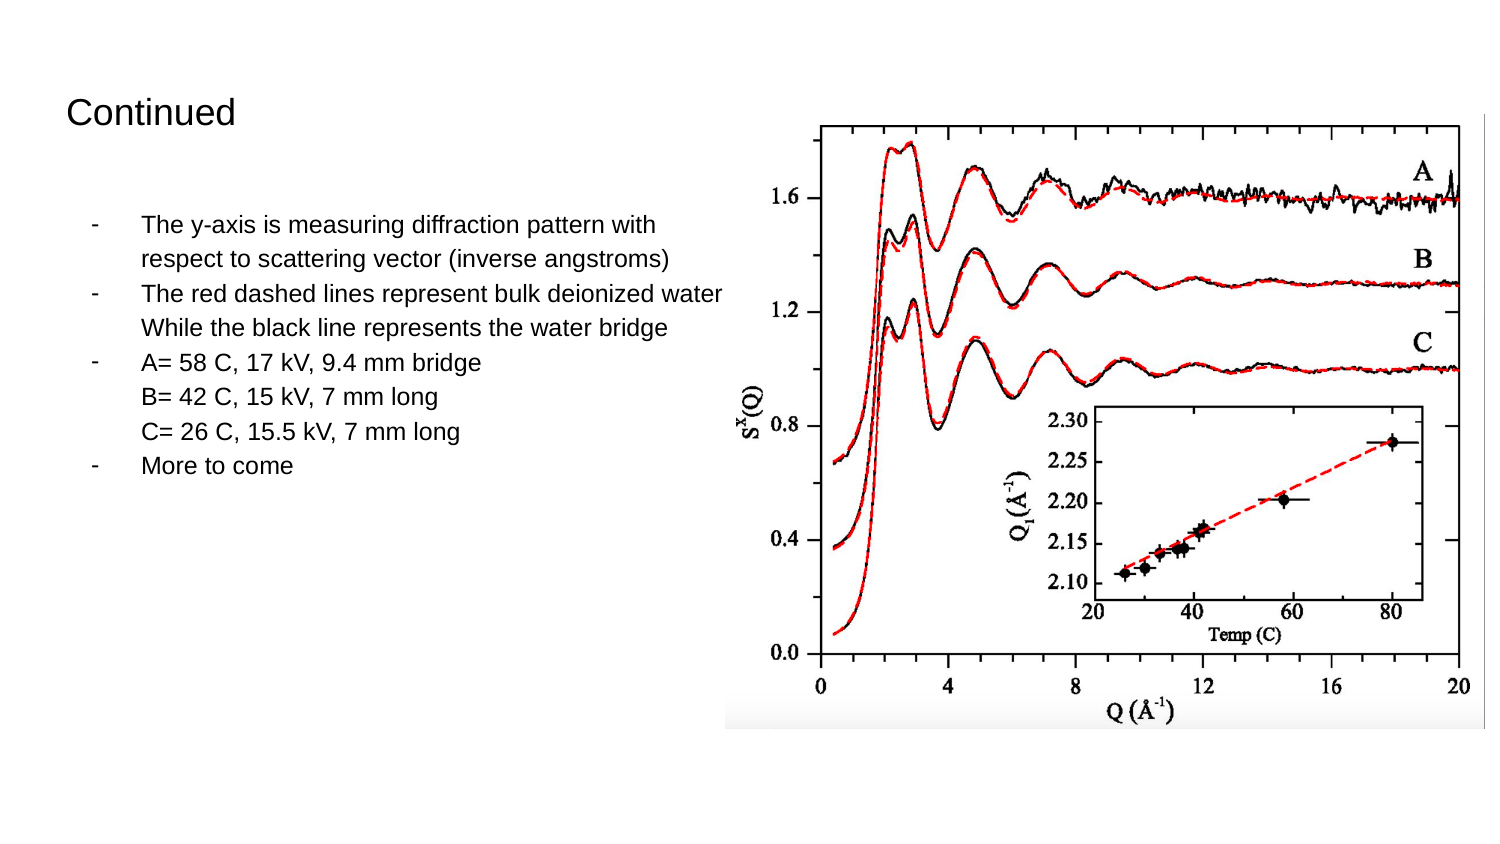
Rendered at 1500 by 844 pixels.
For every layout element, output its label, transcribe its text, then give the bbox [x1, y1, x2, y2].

list The y-axis is measuring diffraction pattern with respect to scattering vector (inverse angstroms) The red dashed lines represent bulk deionized water While the black line represents the water bridge A= 58 C, 17 kV, 9.4 mm bridge B= 42 C, 15 kV, 7 mm long C= 26 C, 15.5 kV, 7 mm long More to come [51, 189, 1449, 750]
title Continued [51, 72, 1449, 167]
picture [725, 114, 1485, 730]
